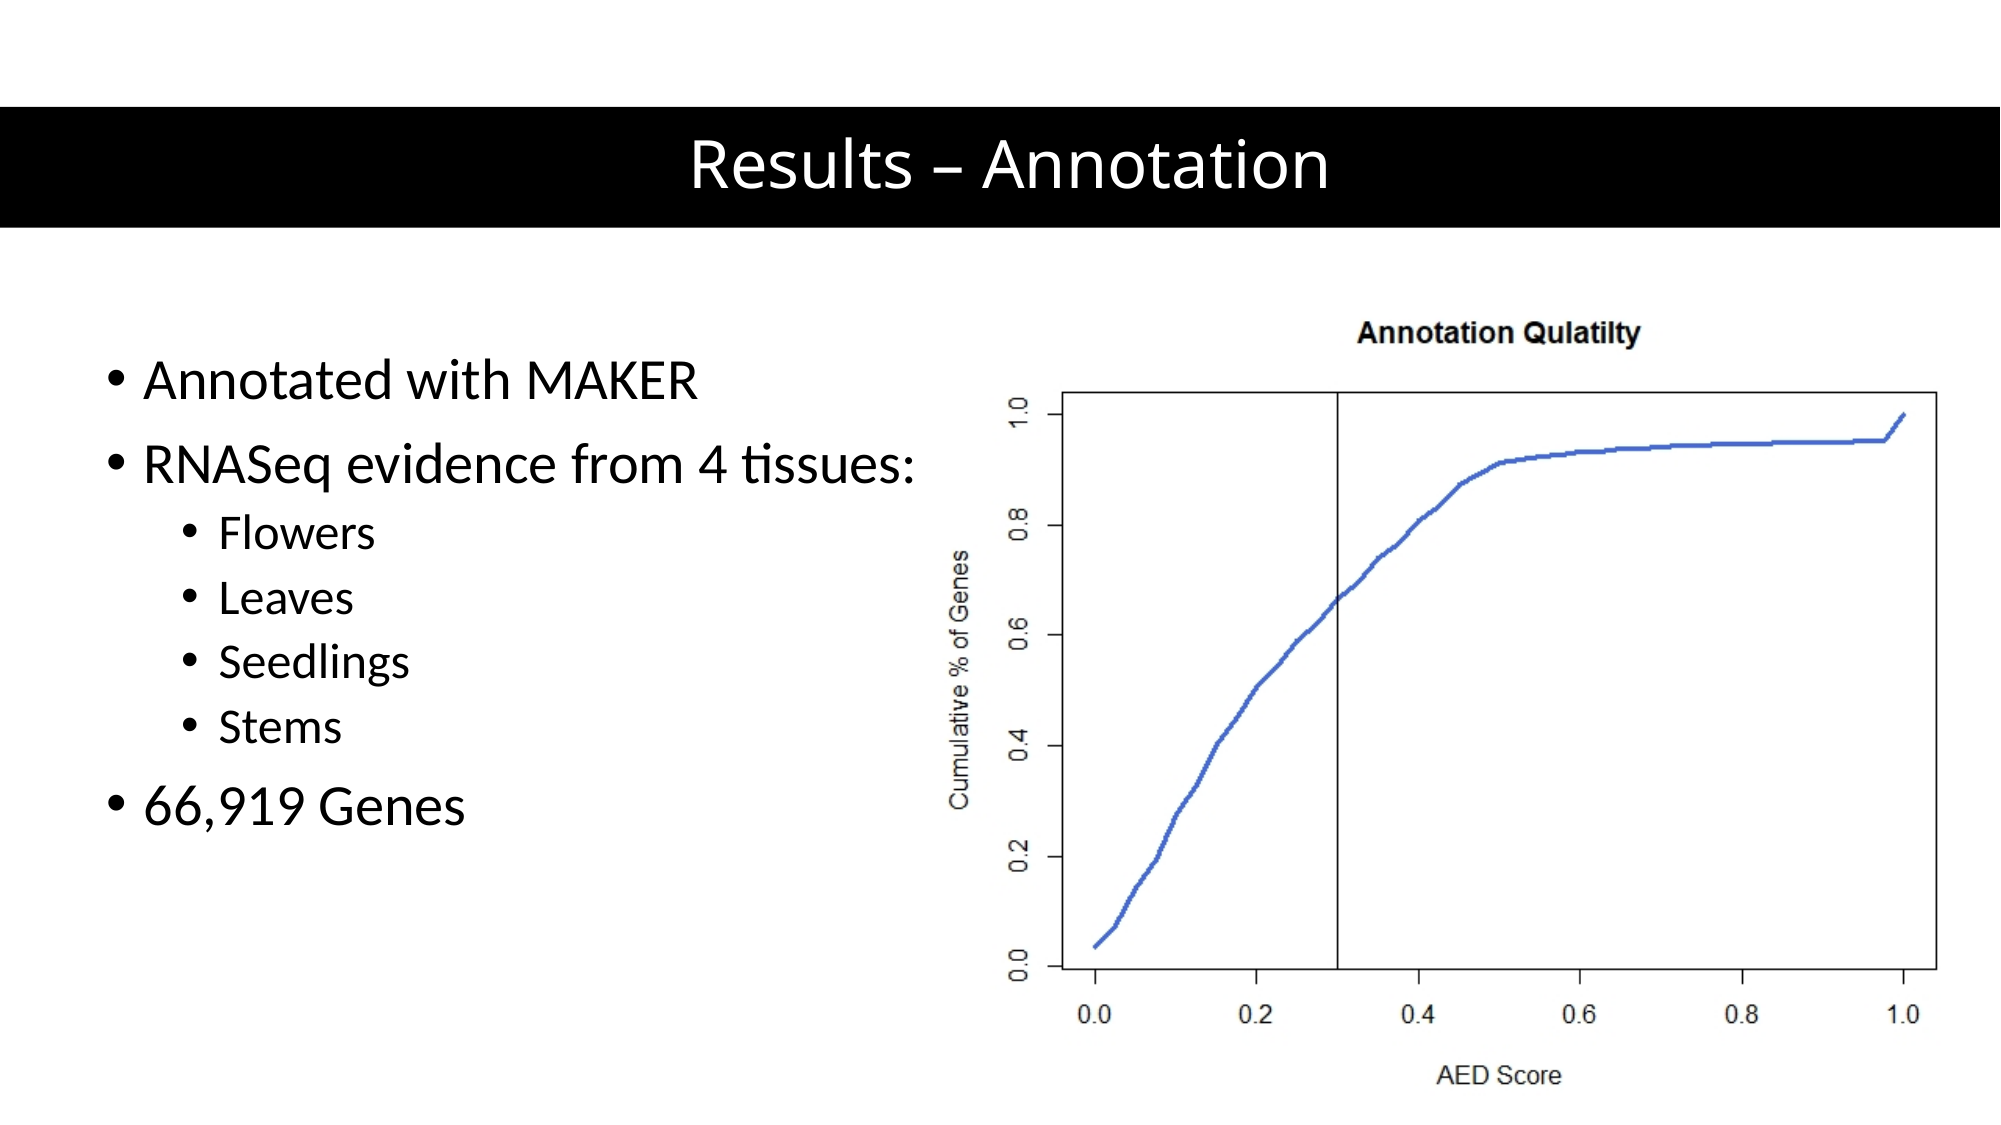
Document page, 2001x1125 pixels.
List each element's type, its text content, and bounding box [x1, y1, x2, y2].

list Annotated with MAKER RNASeq evidence from 4 tissues: Flowers Leaves Seedlings Stems 66,919 Genes [91, 342, 940, 1057]
title Results – Annotation [91, 105, 1931, 228]
picture [940, 270, 2000, 1122]
text_box [0, 106, 2000, 229]
